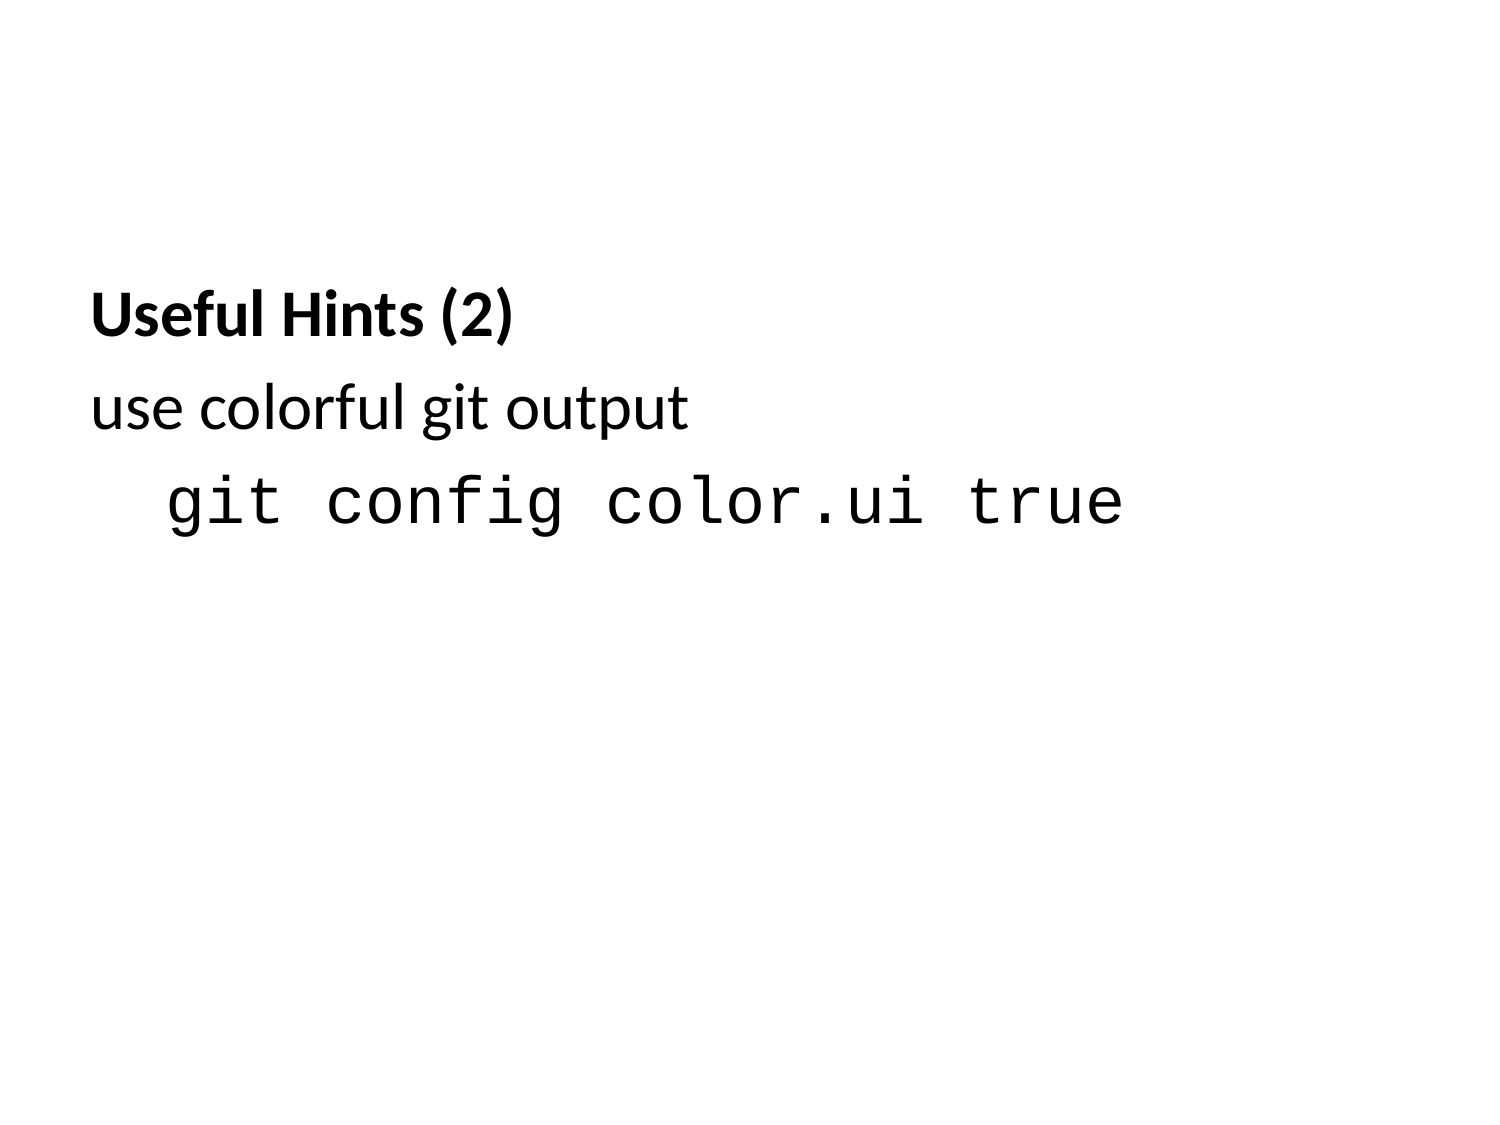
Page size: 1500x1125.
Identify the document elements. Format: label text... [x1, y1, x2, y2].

list Useful Hints (2) use colorful git output git config color.ui true [75, 262, 1425, 1005]
